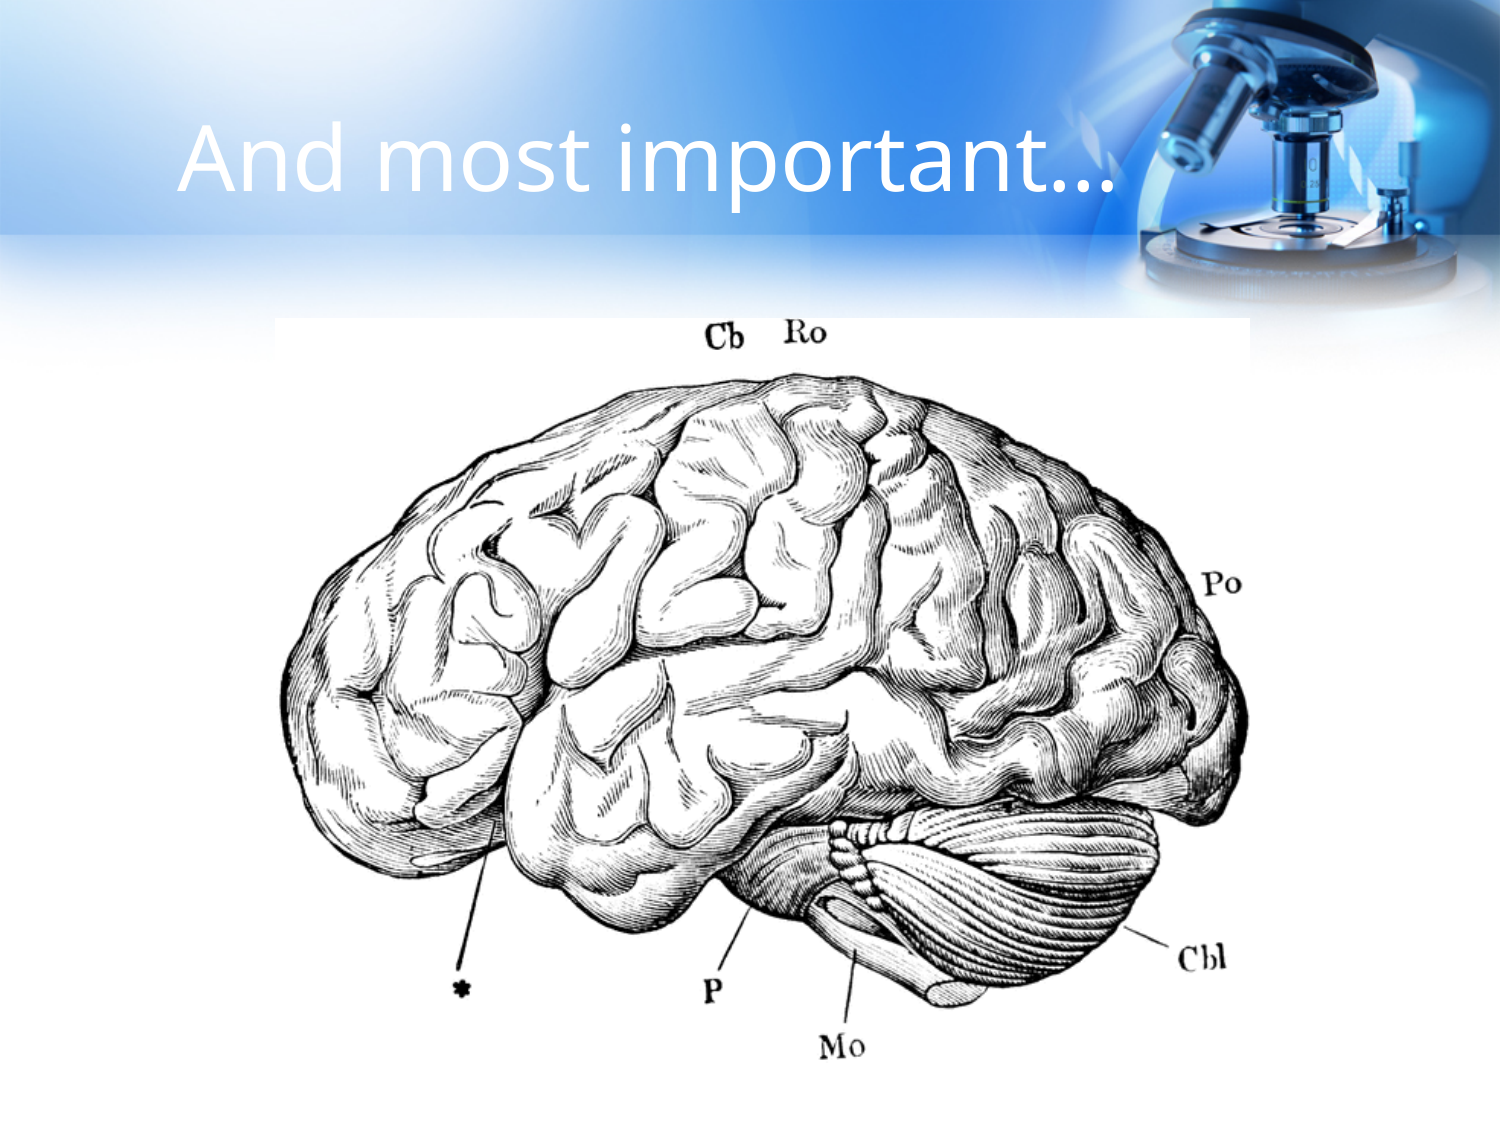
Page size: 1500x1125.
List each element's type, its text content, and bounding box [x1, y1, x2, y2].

title And most important… [162, 96, 1363, 214]
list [162, 318, 1363, 1063]
picture [0, 0, 1500, 1125]
